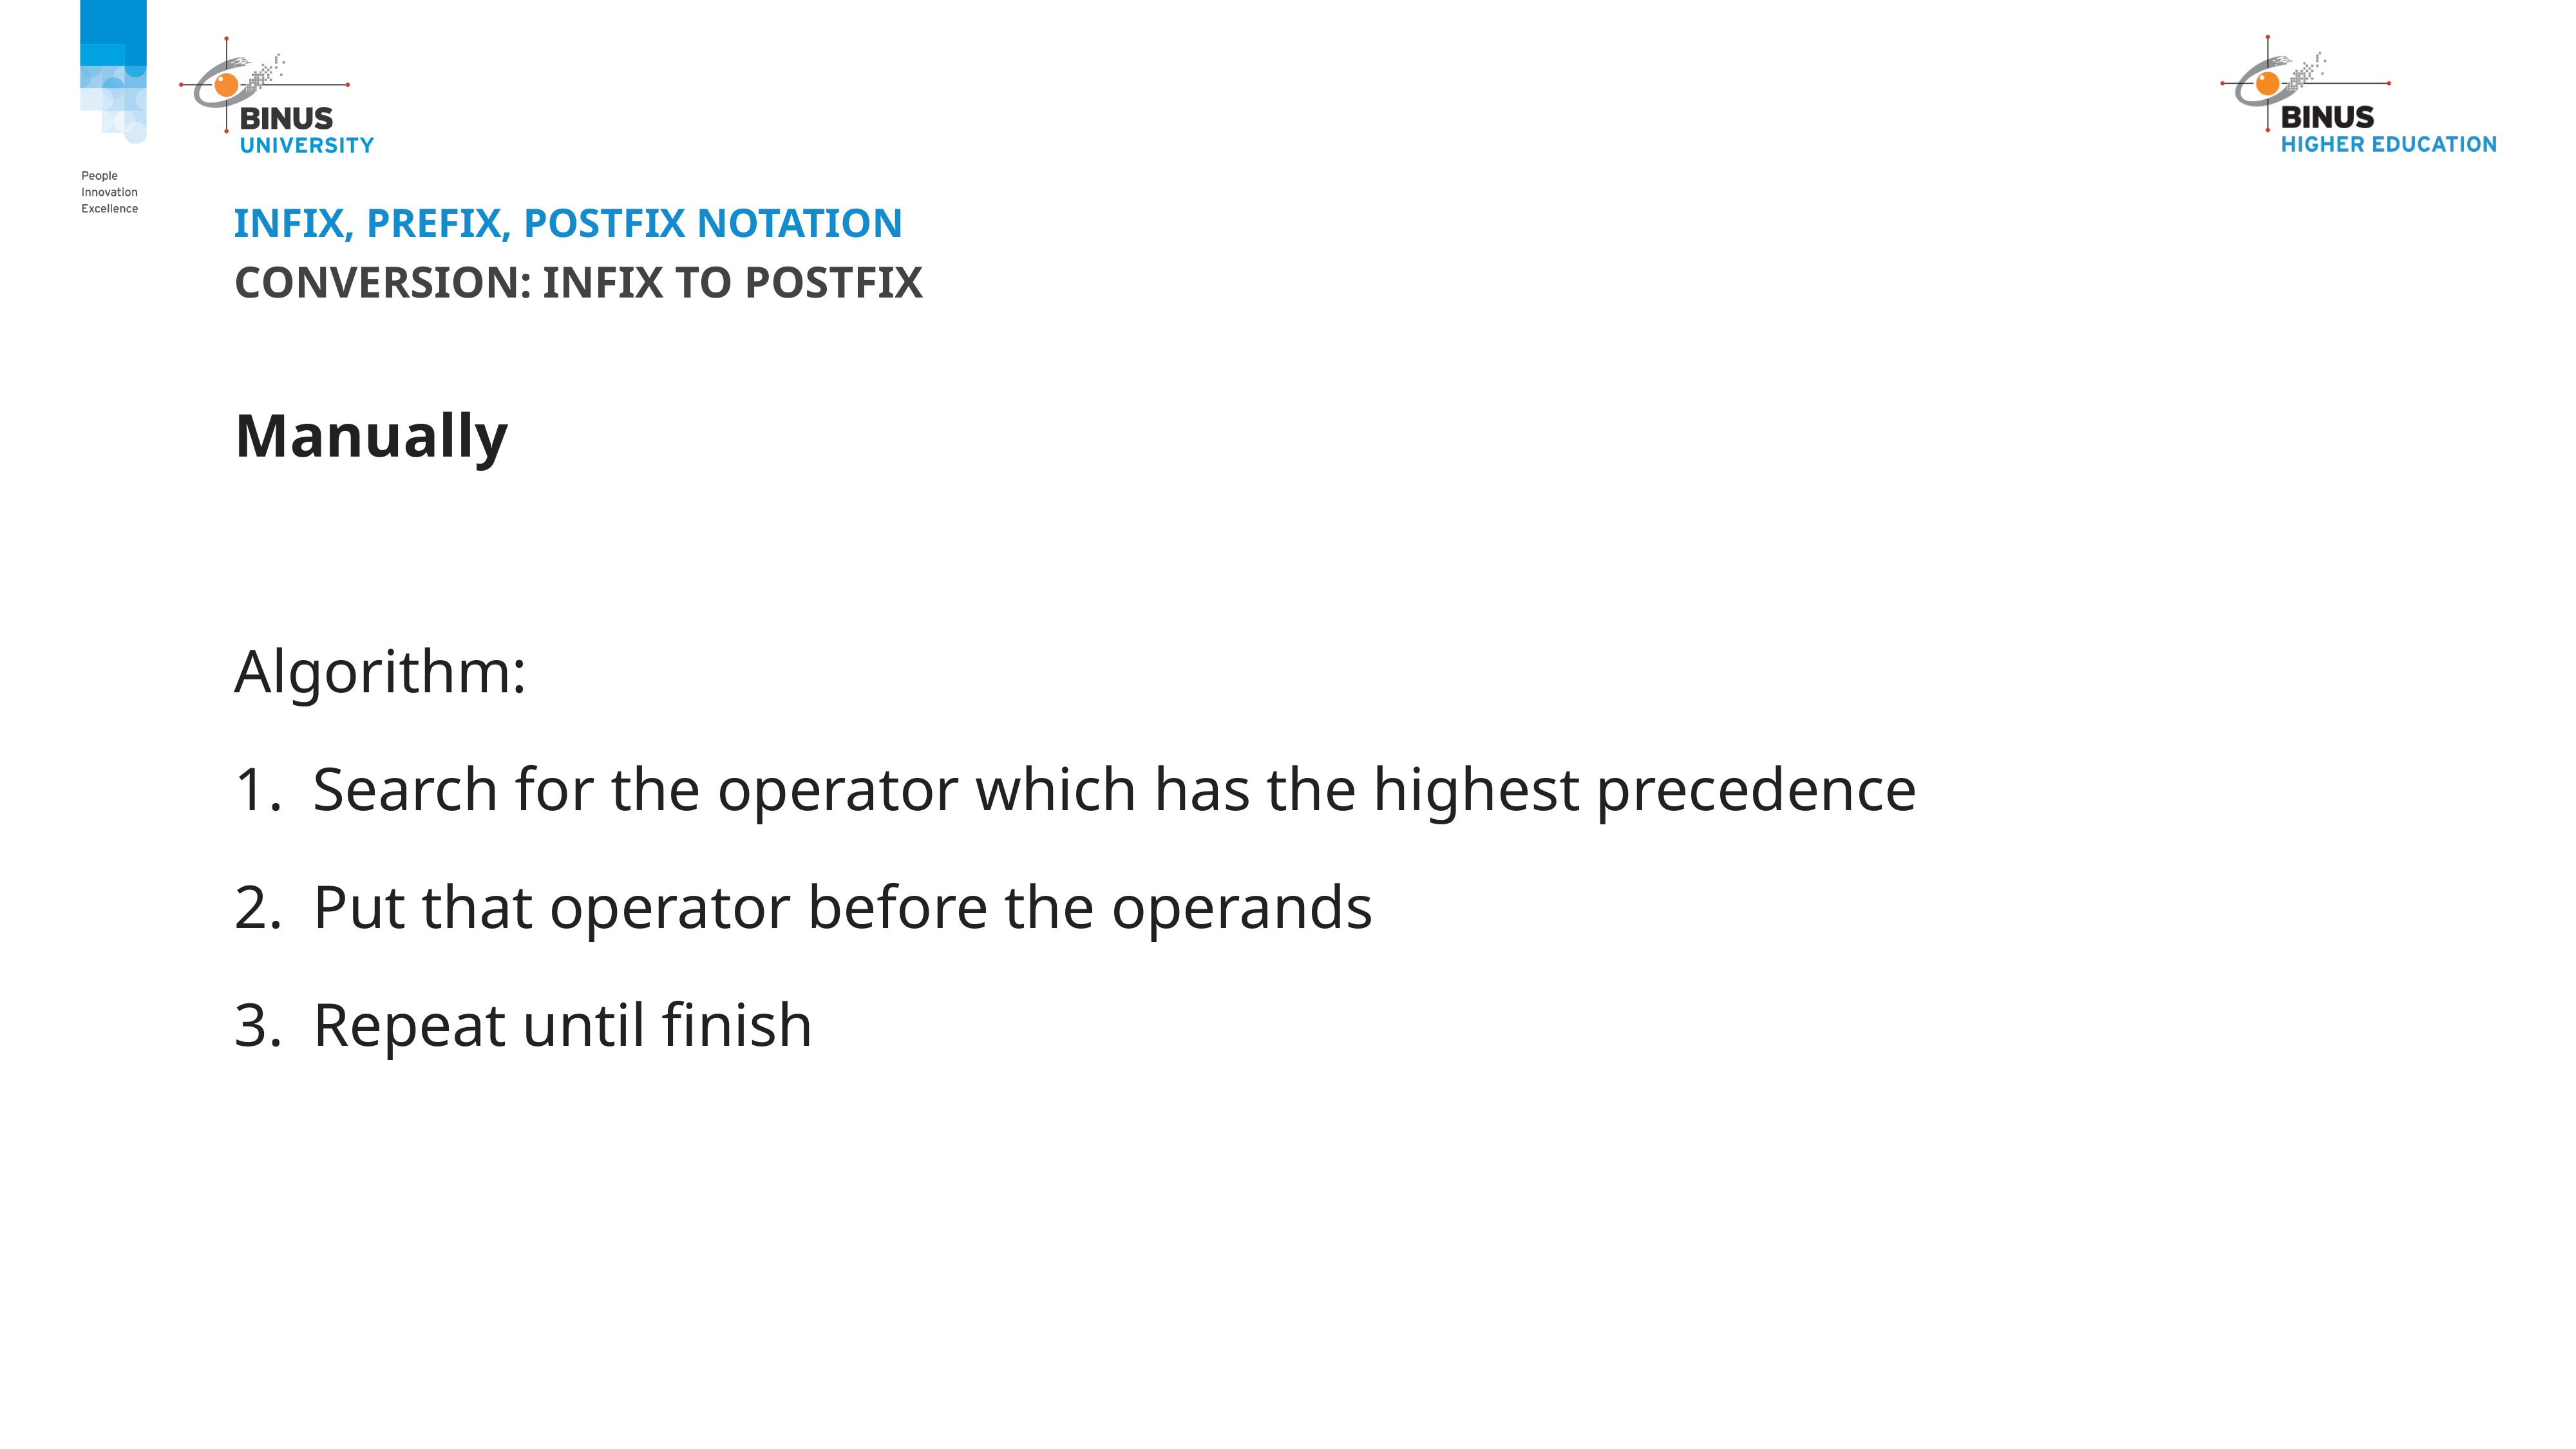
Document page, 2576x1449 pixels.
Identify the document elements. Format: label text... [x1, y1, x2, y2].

title Infix, prefix, postfix notation [228, 197, 1784, 252]
list Conversion: infix to postfix [228, 255, 1262, 341]
picture [81, 146, 146, 213]
picture [80, 66, 147, 144]
picture [174, 25, 374, 161]
list Manually Algorithm: Search for the operator which has the highest precedence Put that operator before the operands Repeat until finish [228, 392, 2269, 1252]
picture [2199, 0, 2496, 156]
